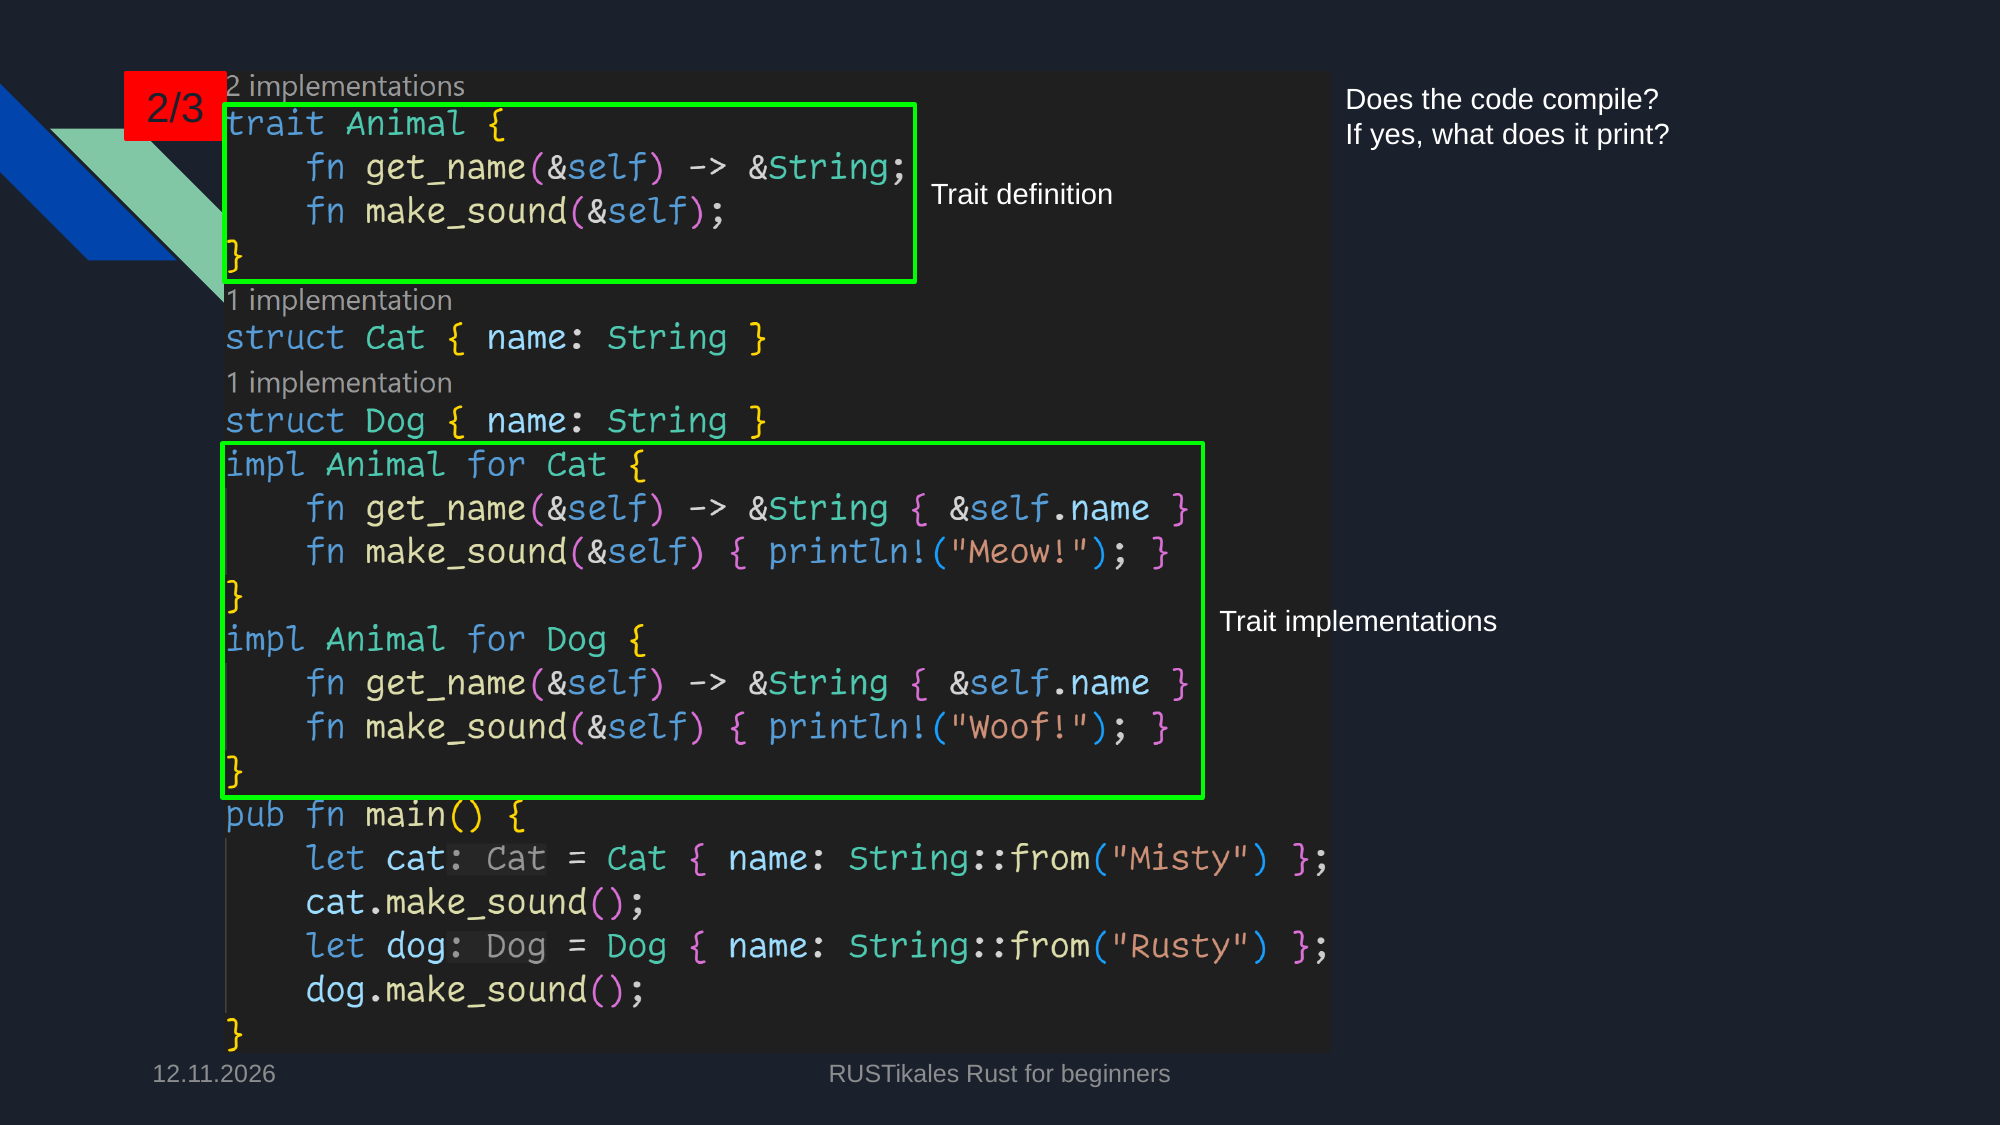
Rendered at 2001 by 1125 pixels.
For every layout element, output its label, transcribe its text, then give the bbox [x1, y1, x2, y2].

text_box Does the code compile? If yes, what does it print? [1332, 72, 1686, 158]
picture [224, 71, 1331, 1054]
text_box Trait implementations [1335, 595, 1524, 645]
text_box 2/3 [124, 71, 223, 141]
footer RUSTikales Rust for beginners [662, 1042, 1338, 1103]
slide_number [137, 1042, 588, 1103]
